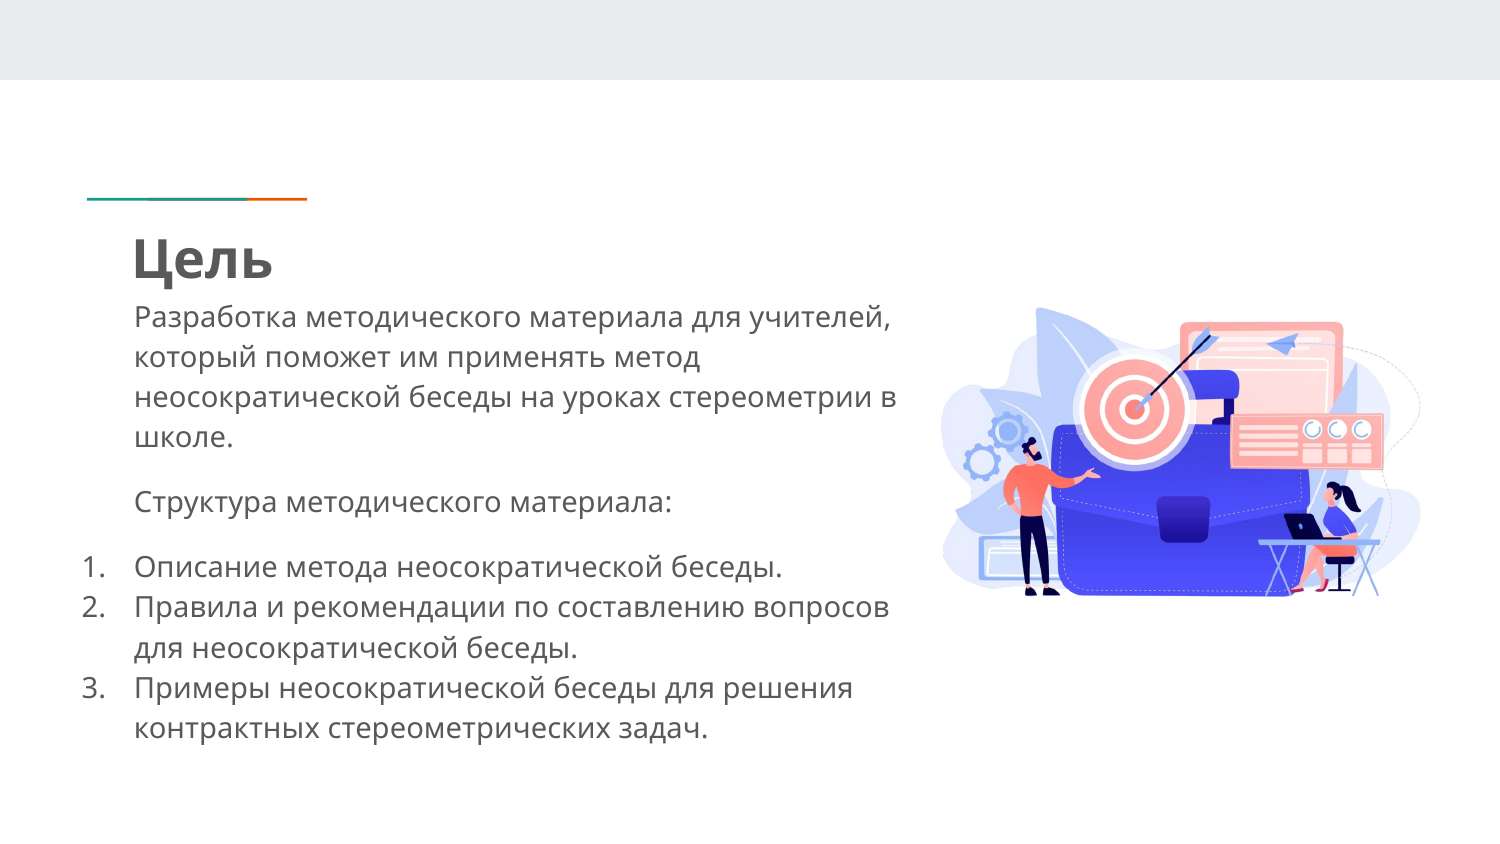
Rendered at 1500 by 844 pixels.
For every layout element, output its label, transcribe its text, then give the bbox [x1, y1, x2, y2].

list Разработка методического материала для учителей, который поможет им применять метод неосократической беседы на уроках стереометрии в школе. Структура методического материала: Описание метода неосократической беседы. Правила и рекомендации по составлению вопросов для неосократической беседы. Примеры неосократической беседы для решения контрактных стереометрических задач. [43, 277, 924, 797]
title Цель [116, 199, 422, 277]
picture [895, 265, 1455, 638]
